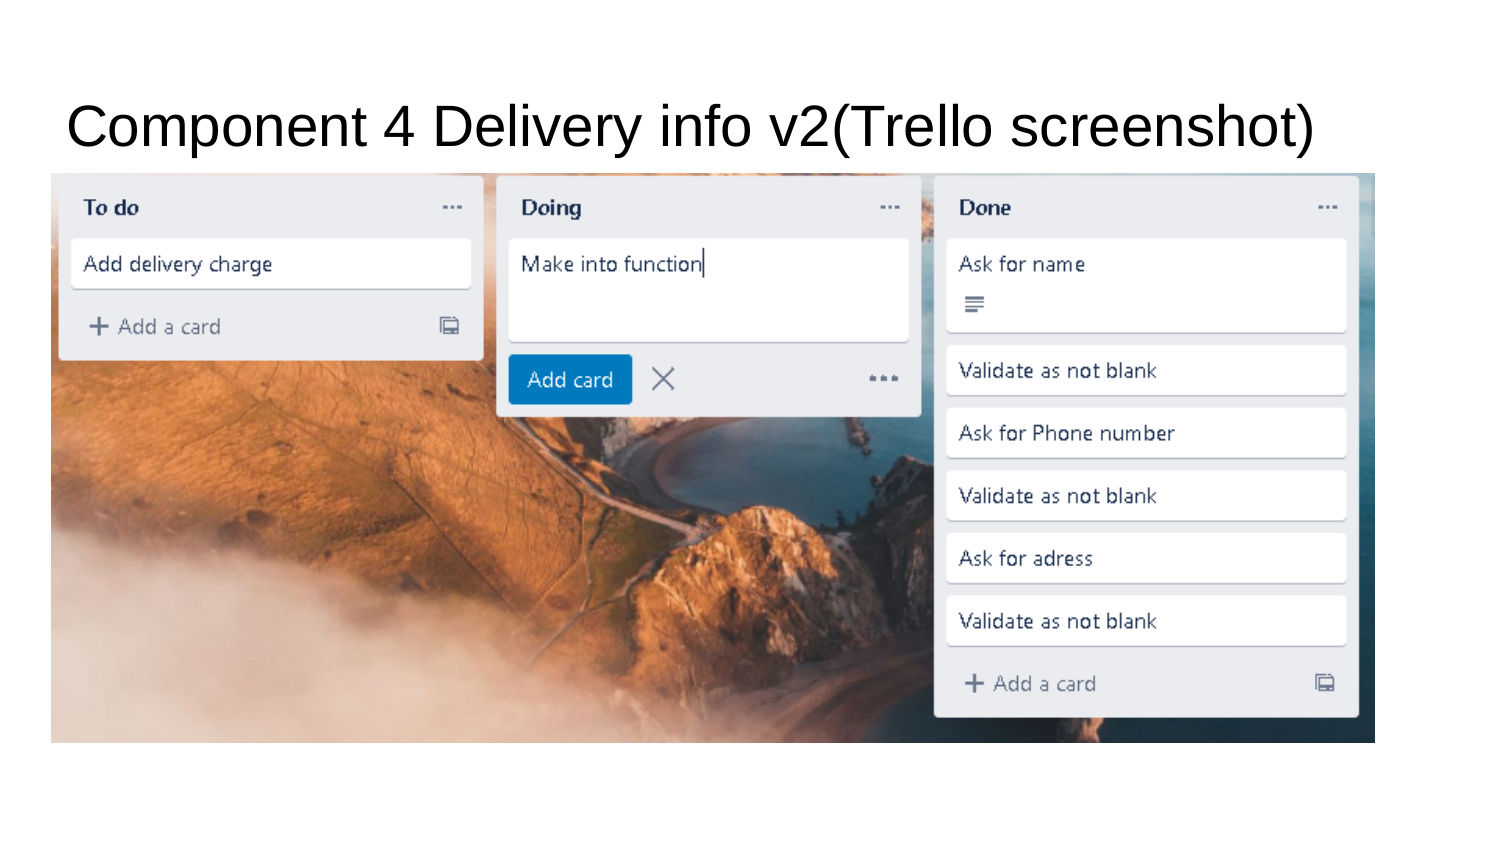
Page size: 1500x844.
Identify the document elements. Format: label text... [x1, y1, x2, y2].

title Component 4 Delivery info v2(Trello screenshot) [51, 72, 1449, 167]
picture [50, 173, 1375, 743]
